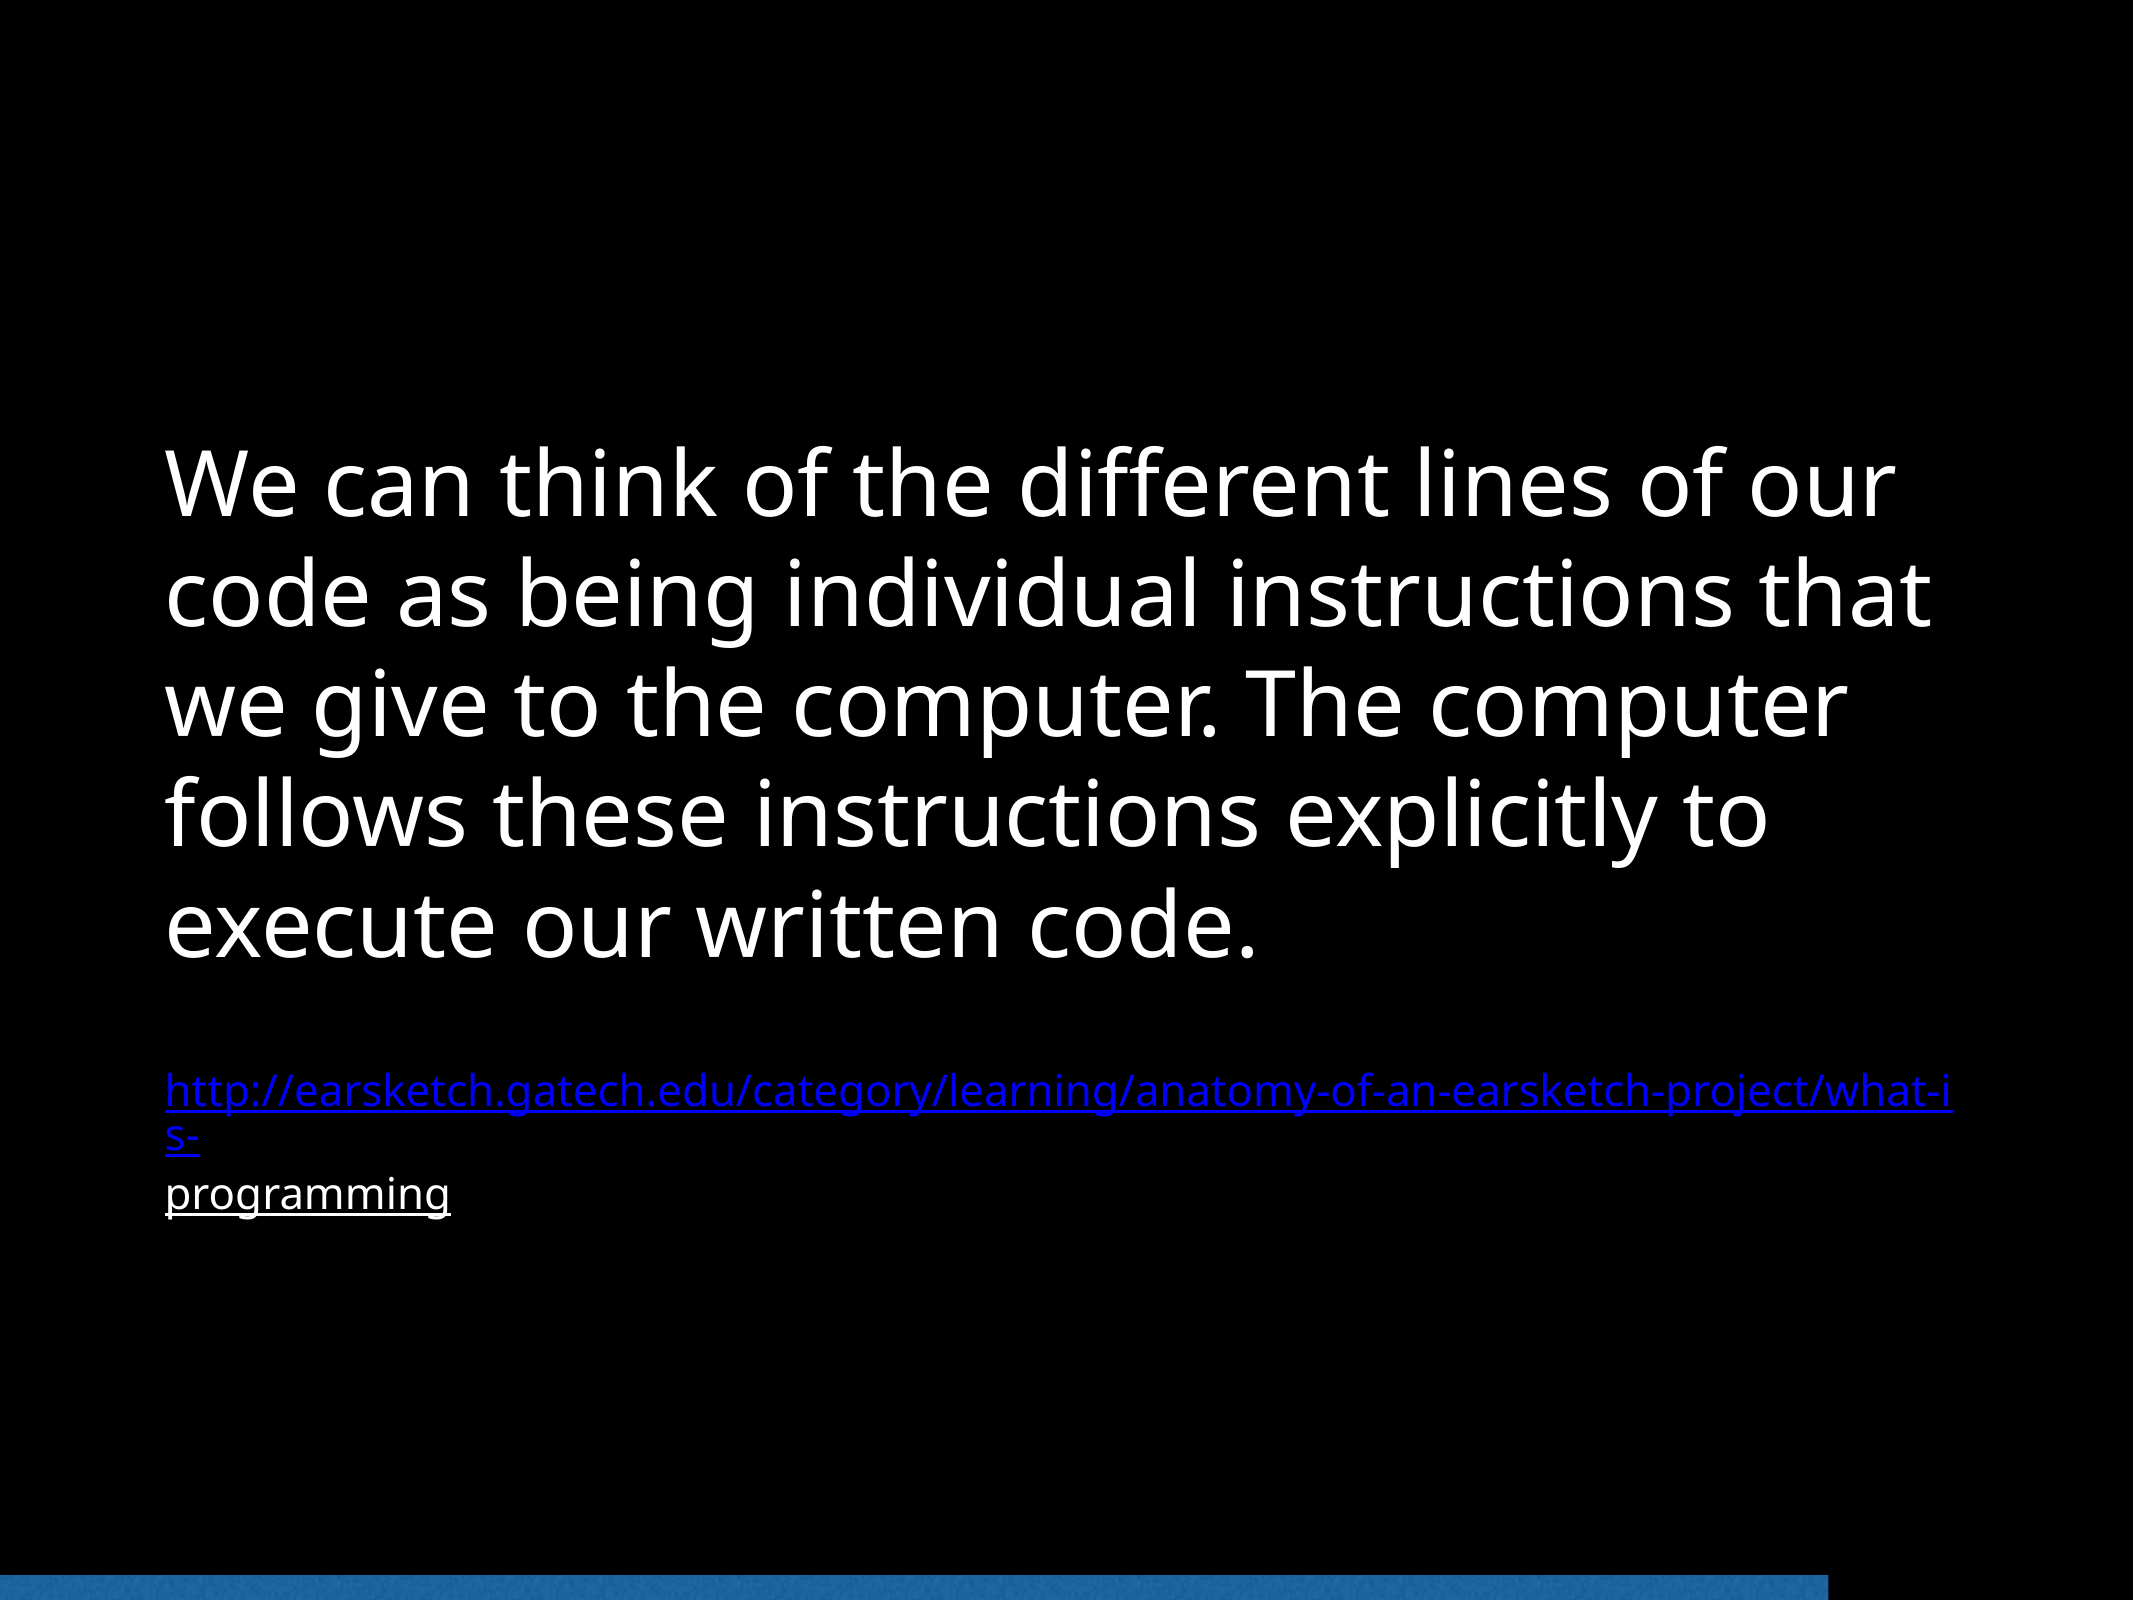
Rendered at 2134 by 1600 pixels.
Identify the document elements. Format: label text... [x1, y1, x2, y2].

text_box [0, 1575, 1829, 1600]
list We can think of the different lines of our code as being individual instructions that we give to the computer. The computer follows these instructions explicitly to execute our written code. http://earsketch.gatech.edu/category/learning/anatomy-of-an-earsketch-project/what-is-programming [155, 45, 1978, 1562]
